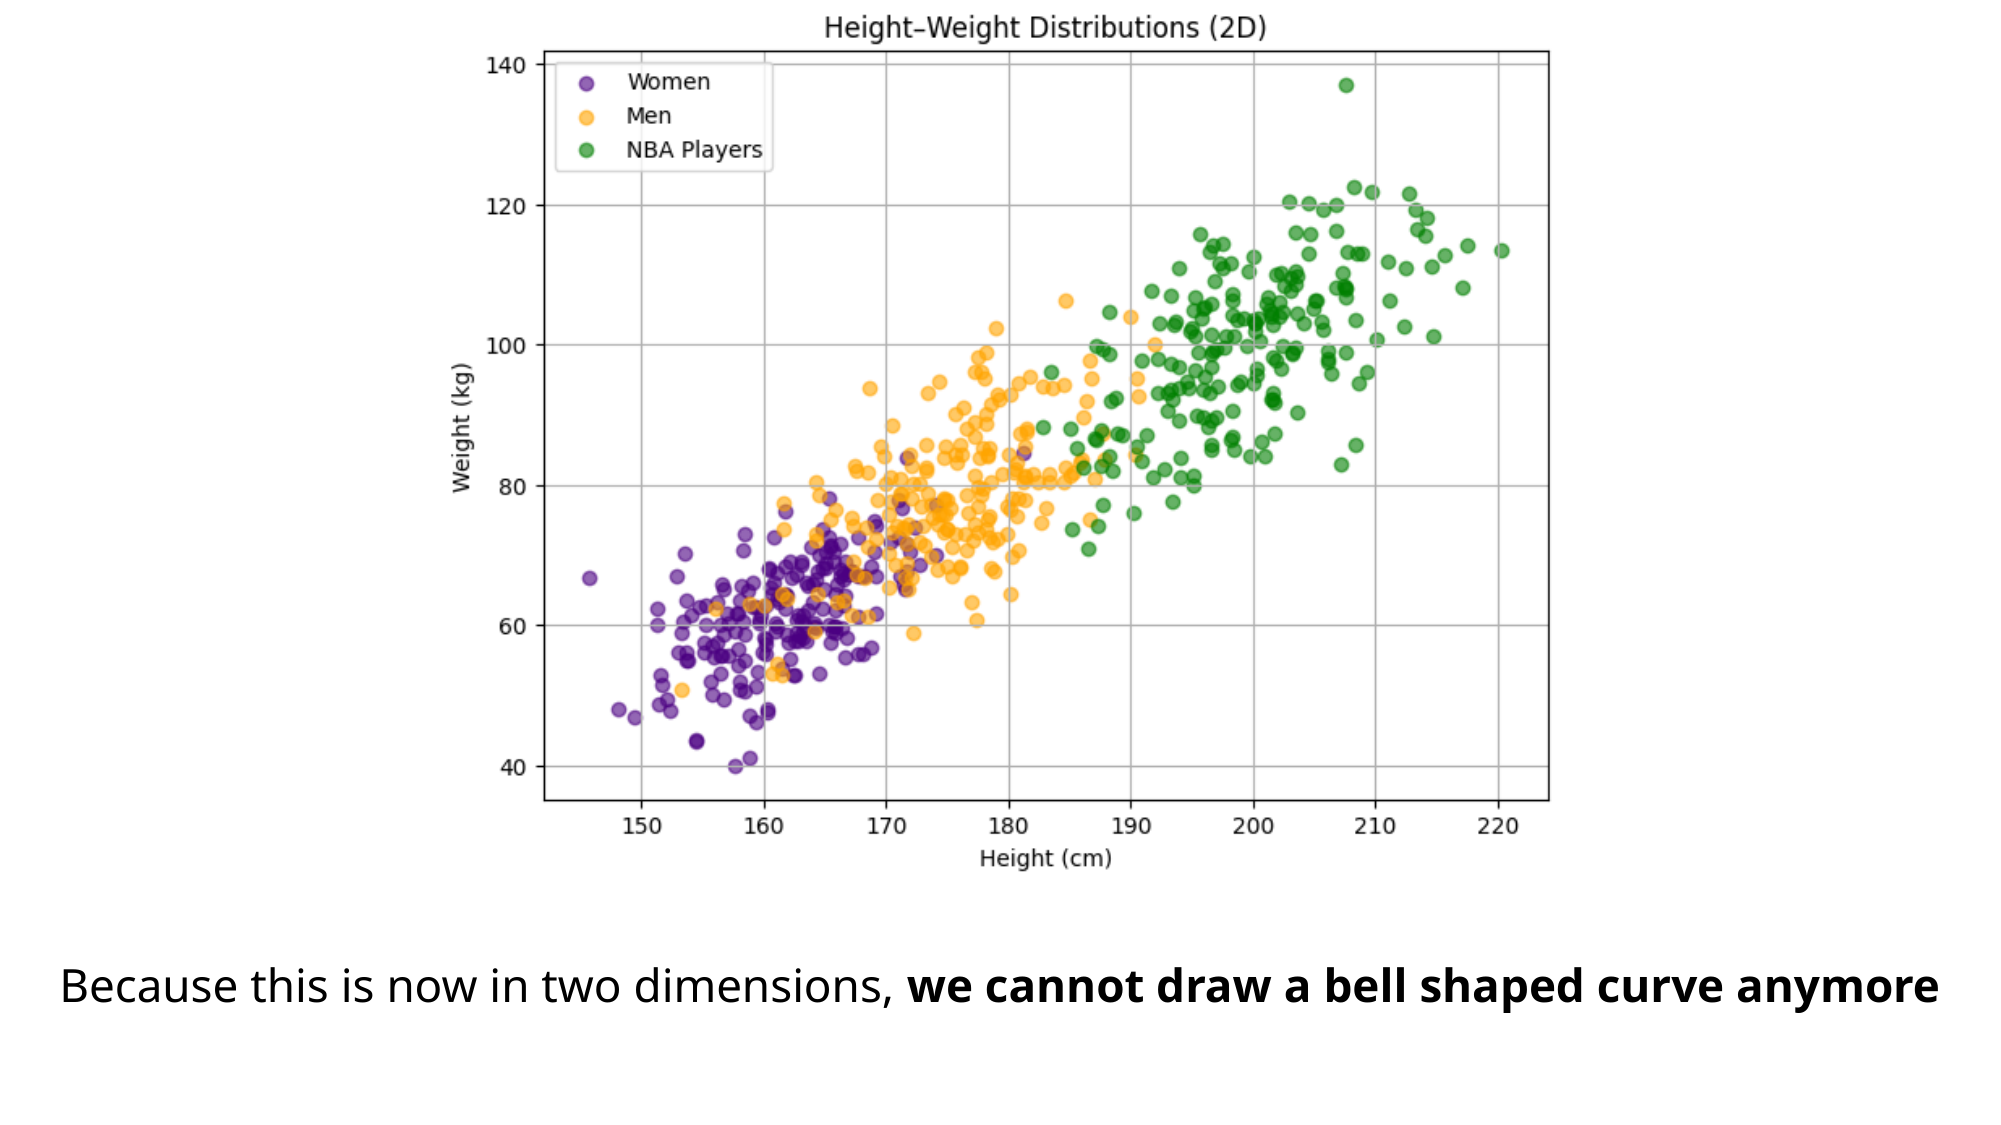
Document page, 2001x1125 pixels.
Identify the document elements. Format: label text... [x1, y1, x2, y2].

text_box Because this is now in two dimensions, we cannot draw a bell shaped curve anymore [44, 949, 1956, 1019]
picture [436, 0, 1564, 887]
